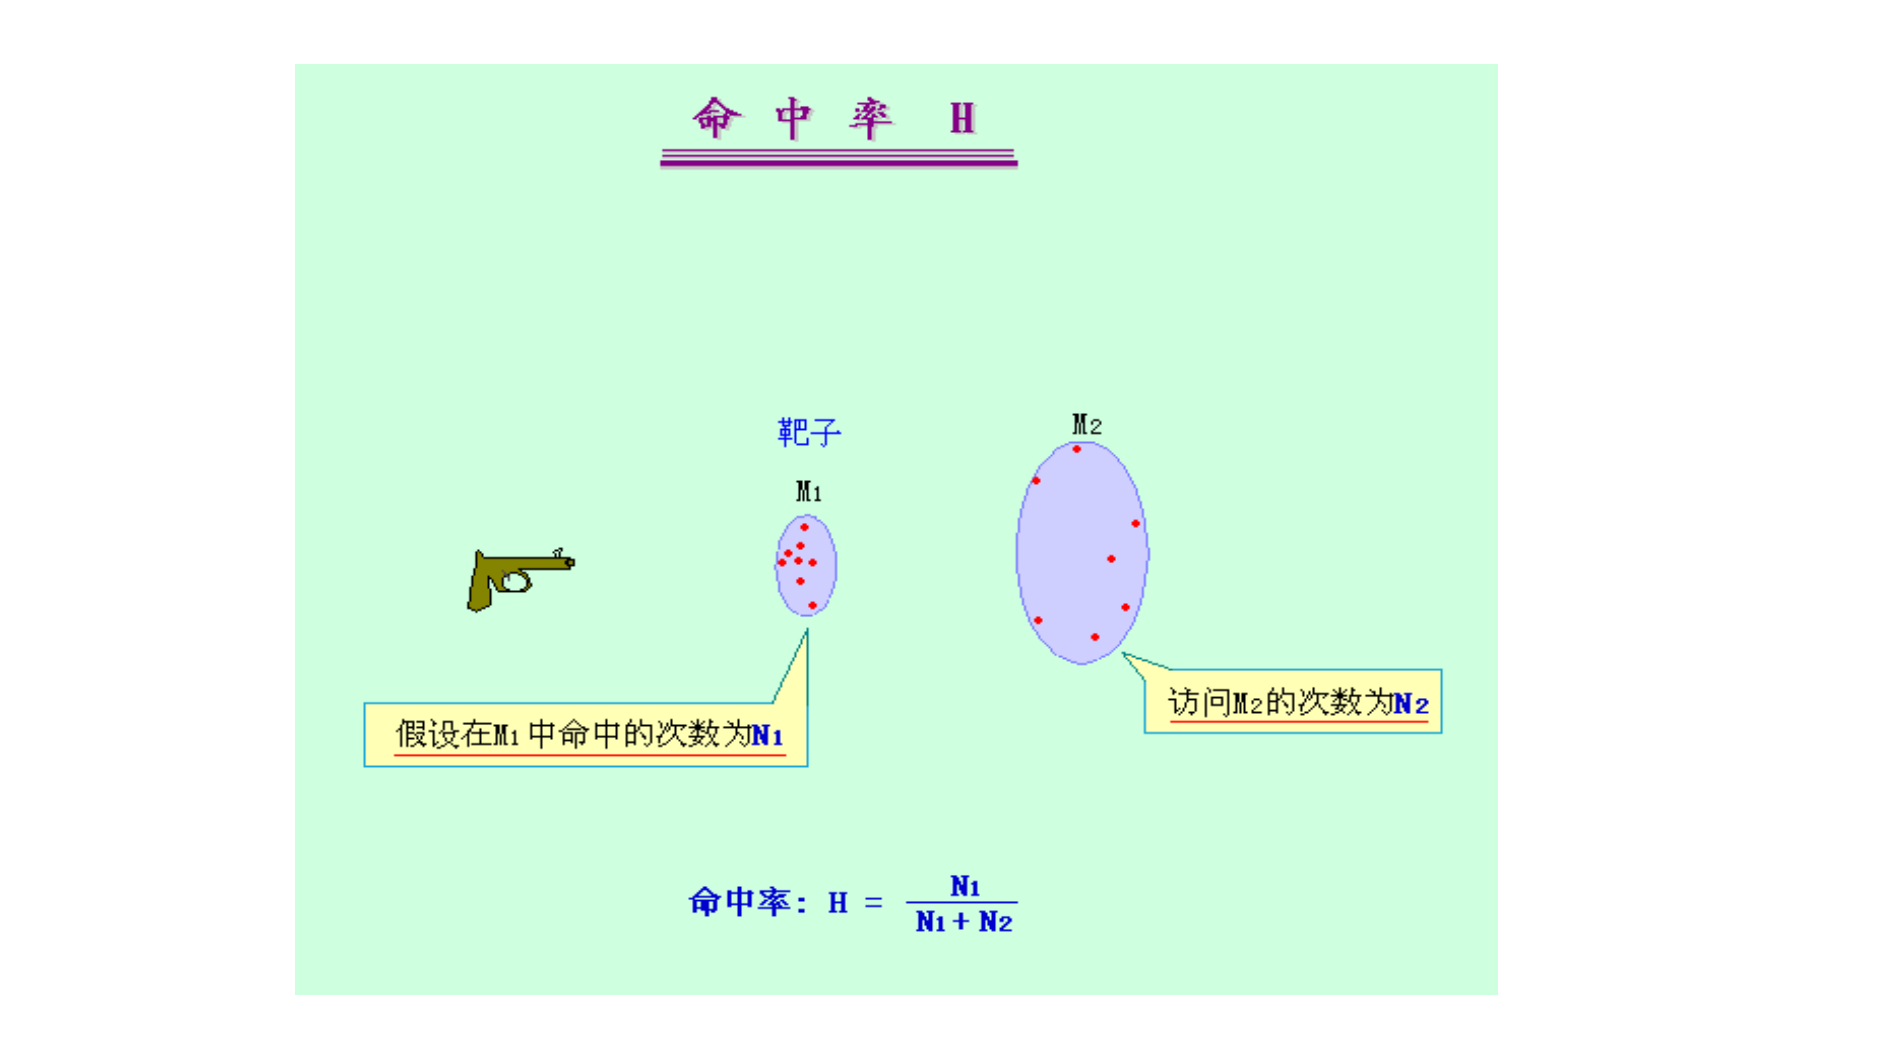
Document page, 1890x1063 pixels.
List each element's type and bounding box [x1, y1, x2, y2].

picture [295, 64, 1498, 995]
